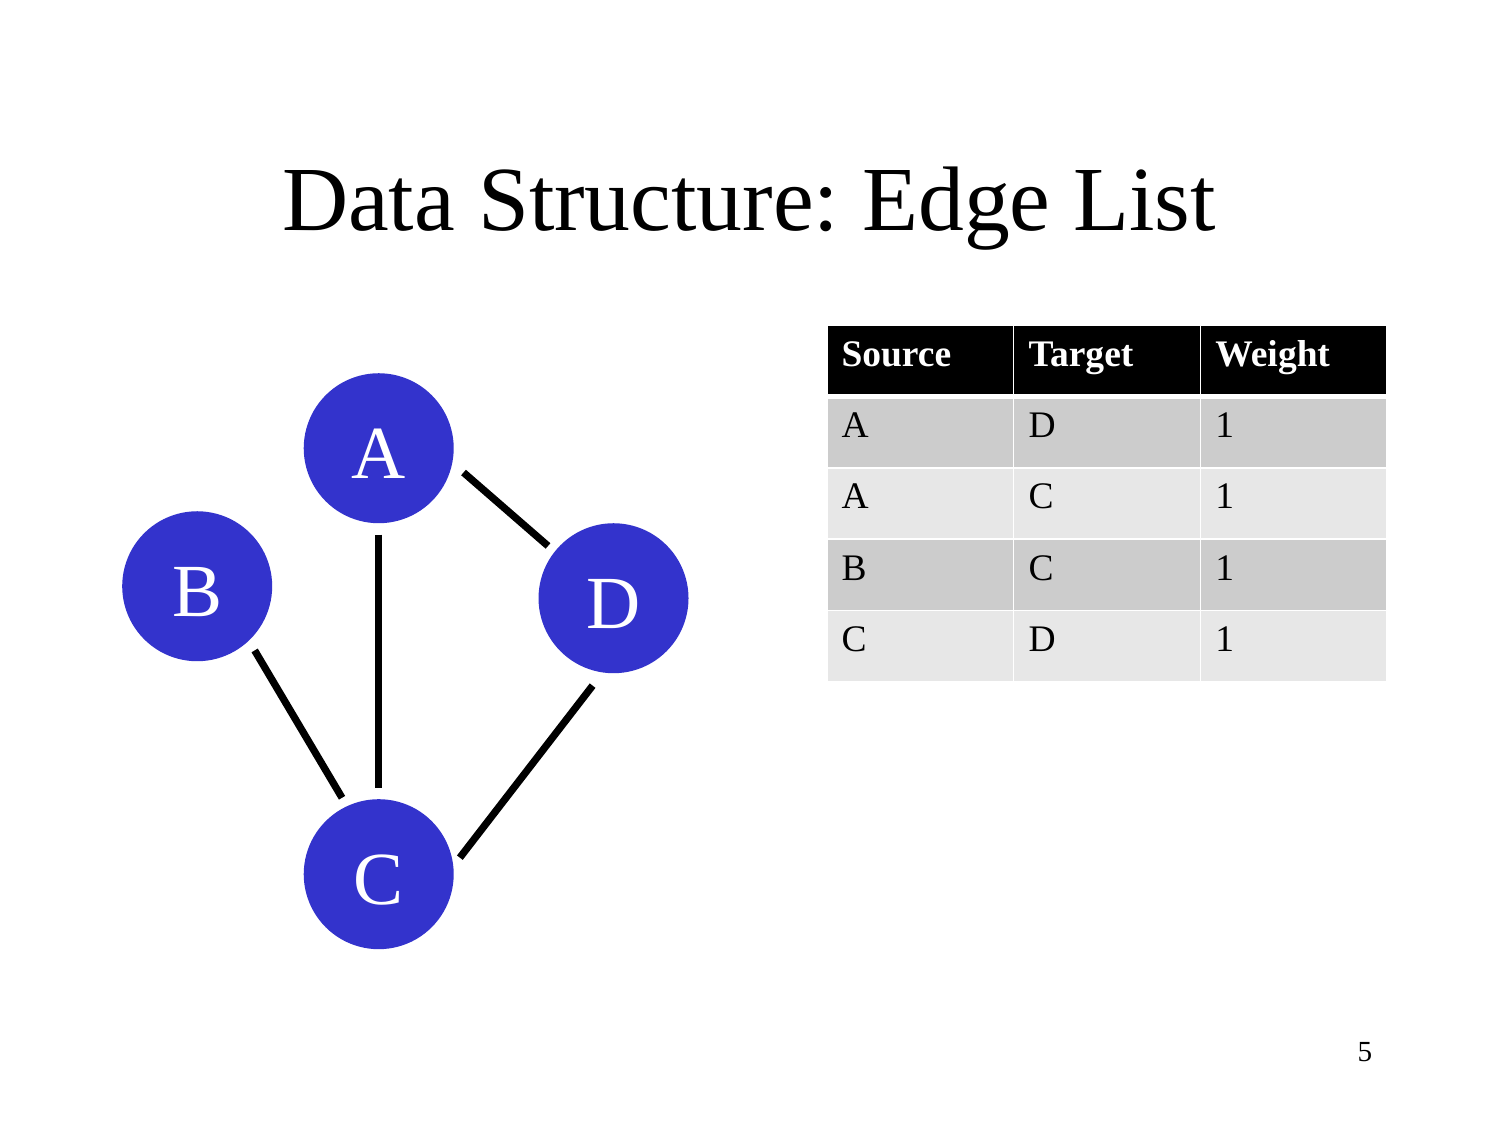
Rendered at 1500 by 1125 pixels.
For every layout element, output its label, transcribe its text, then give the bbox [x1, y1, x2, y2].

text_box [459, 685, 593, 858]
table_cell C [828, 611, 1013, 681]
text_box C [303, 799, 454, 950]
table_header Target [1014, 326, 1200, 394]
table_cell B [828, 540, 1013, 610]
table_cell 1 [1201, 540, 1386, 610]
table_cell C [1014, 540, 1200, 610]
table_cell 1 [1201, 399, 1386, 467]
slide_number 5 [1074, 1024, 1388, 1101]
table_header Source [828, 326, 1013, 394]
text_box D [538, 523, 689, 674]
table_cell A [828, 399, 1013, 467]
table_cell 1 [1201, 611, 1386, 681]
table_cell 1 [1201, 469, 1386, 538]
title Data Structure: Edge List [112, 99, 1388, 288]
table_header Weight [1201, 326, 1386, 394]
table_cell C [1014, 469, 1200, 538]
table_cell A [828, 469, 1013, 538]
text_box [463, 472, 549, 547]
text_box B [122, 511, 273, 662]
table_cell D [1014, 611, 1200, 681]
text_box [254, 650, 343, 798]
text_box A [303, 373, 454, 524]
table_cell D [1014, 399, 1200, 467]
